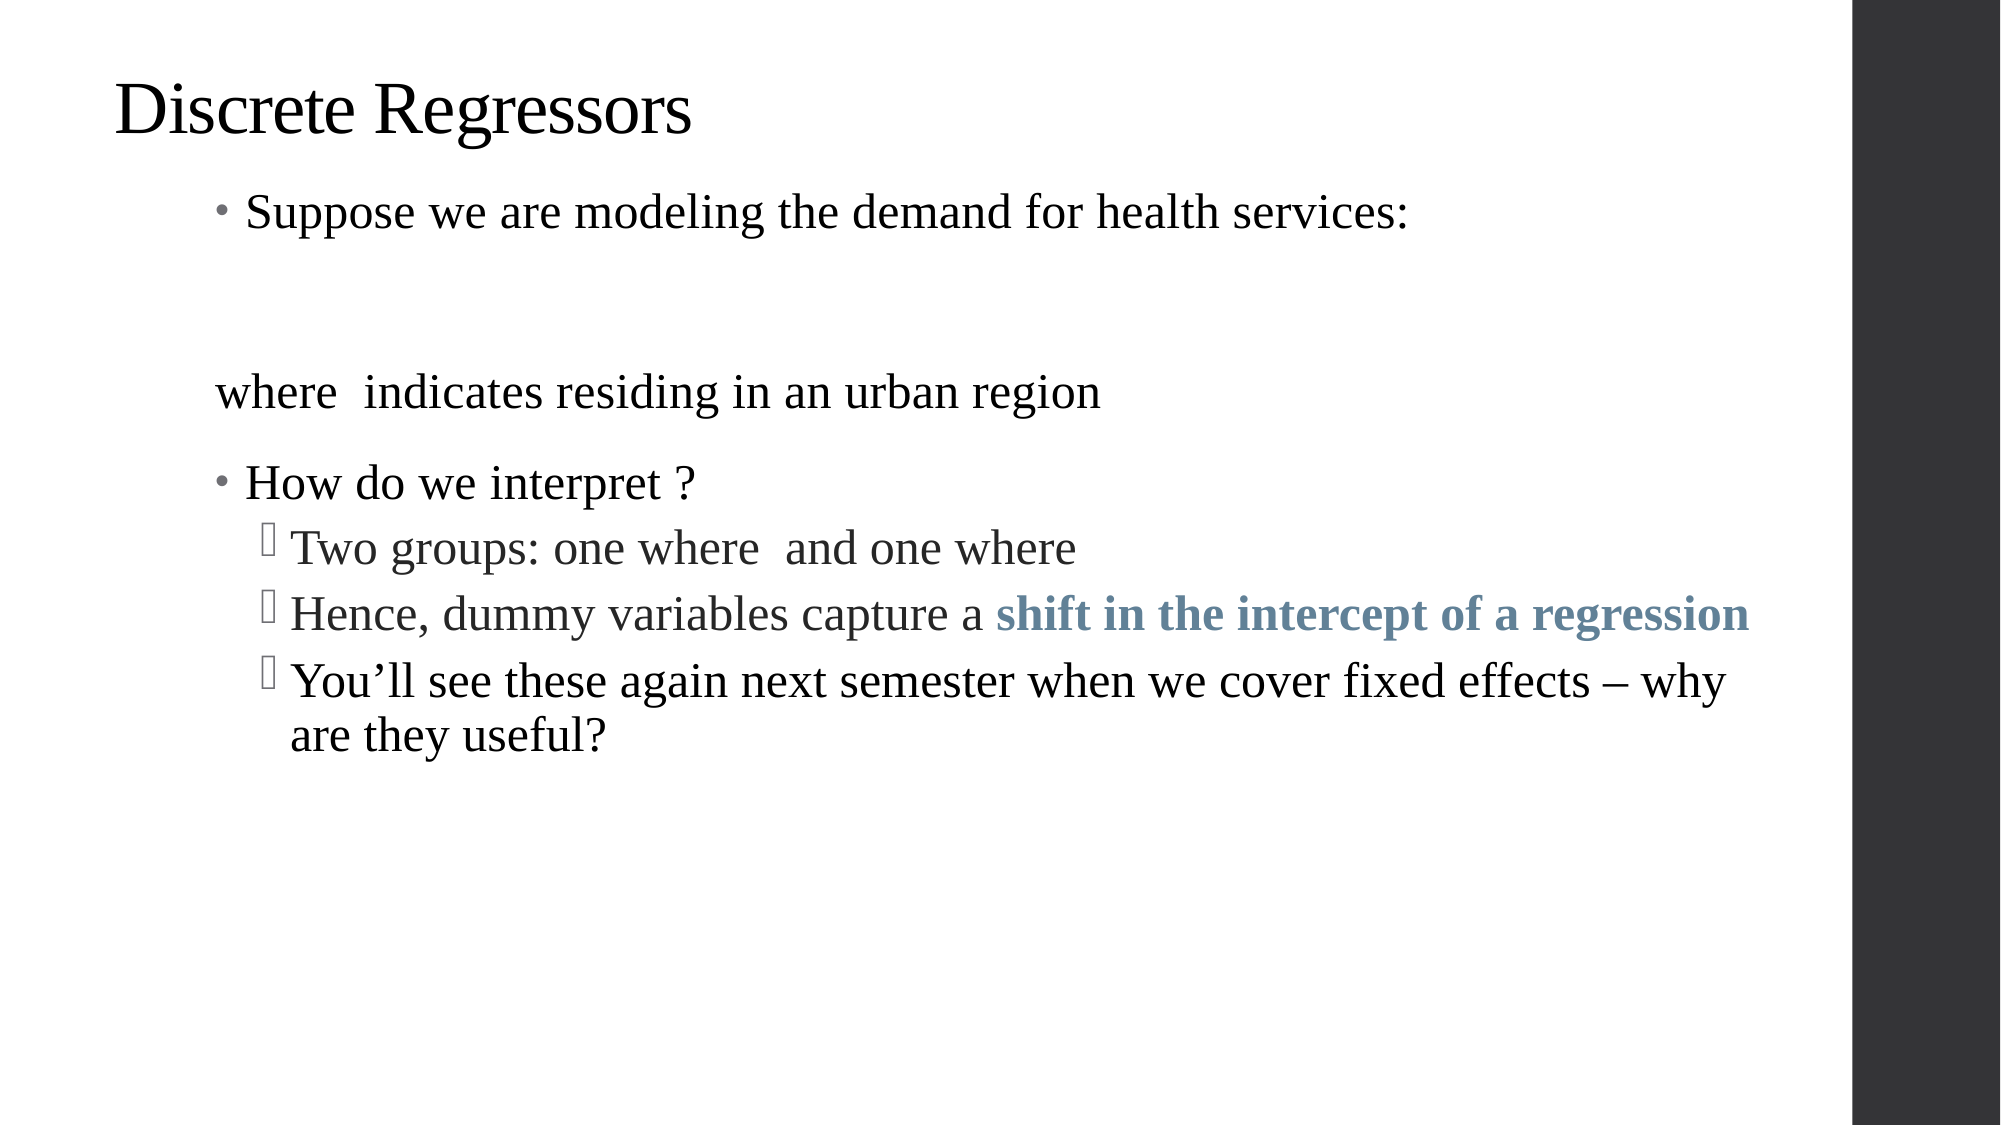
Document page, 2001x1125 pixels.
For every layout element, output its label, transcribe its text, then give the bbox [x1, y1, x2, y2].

title Discrete Regressors [99, 55, 1813, 158]
